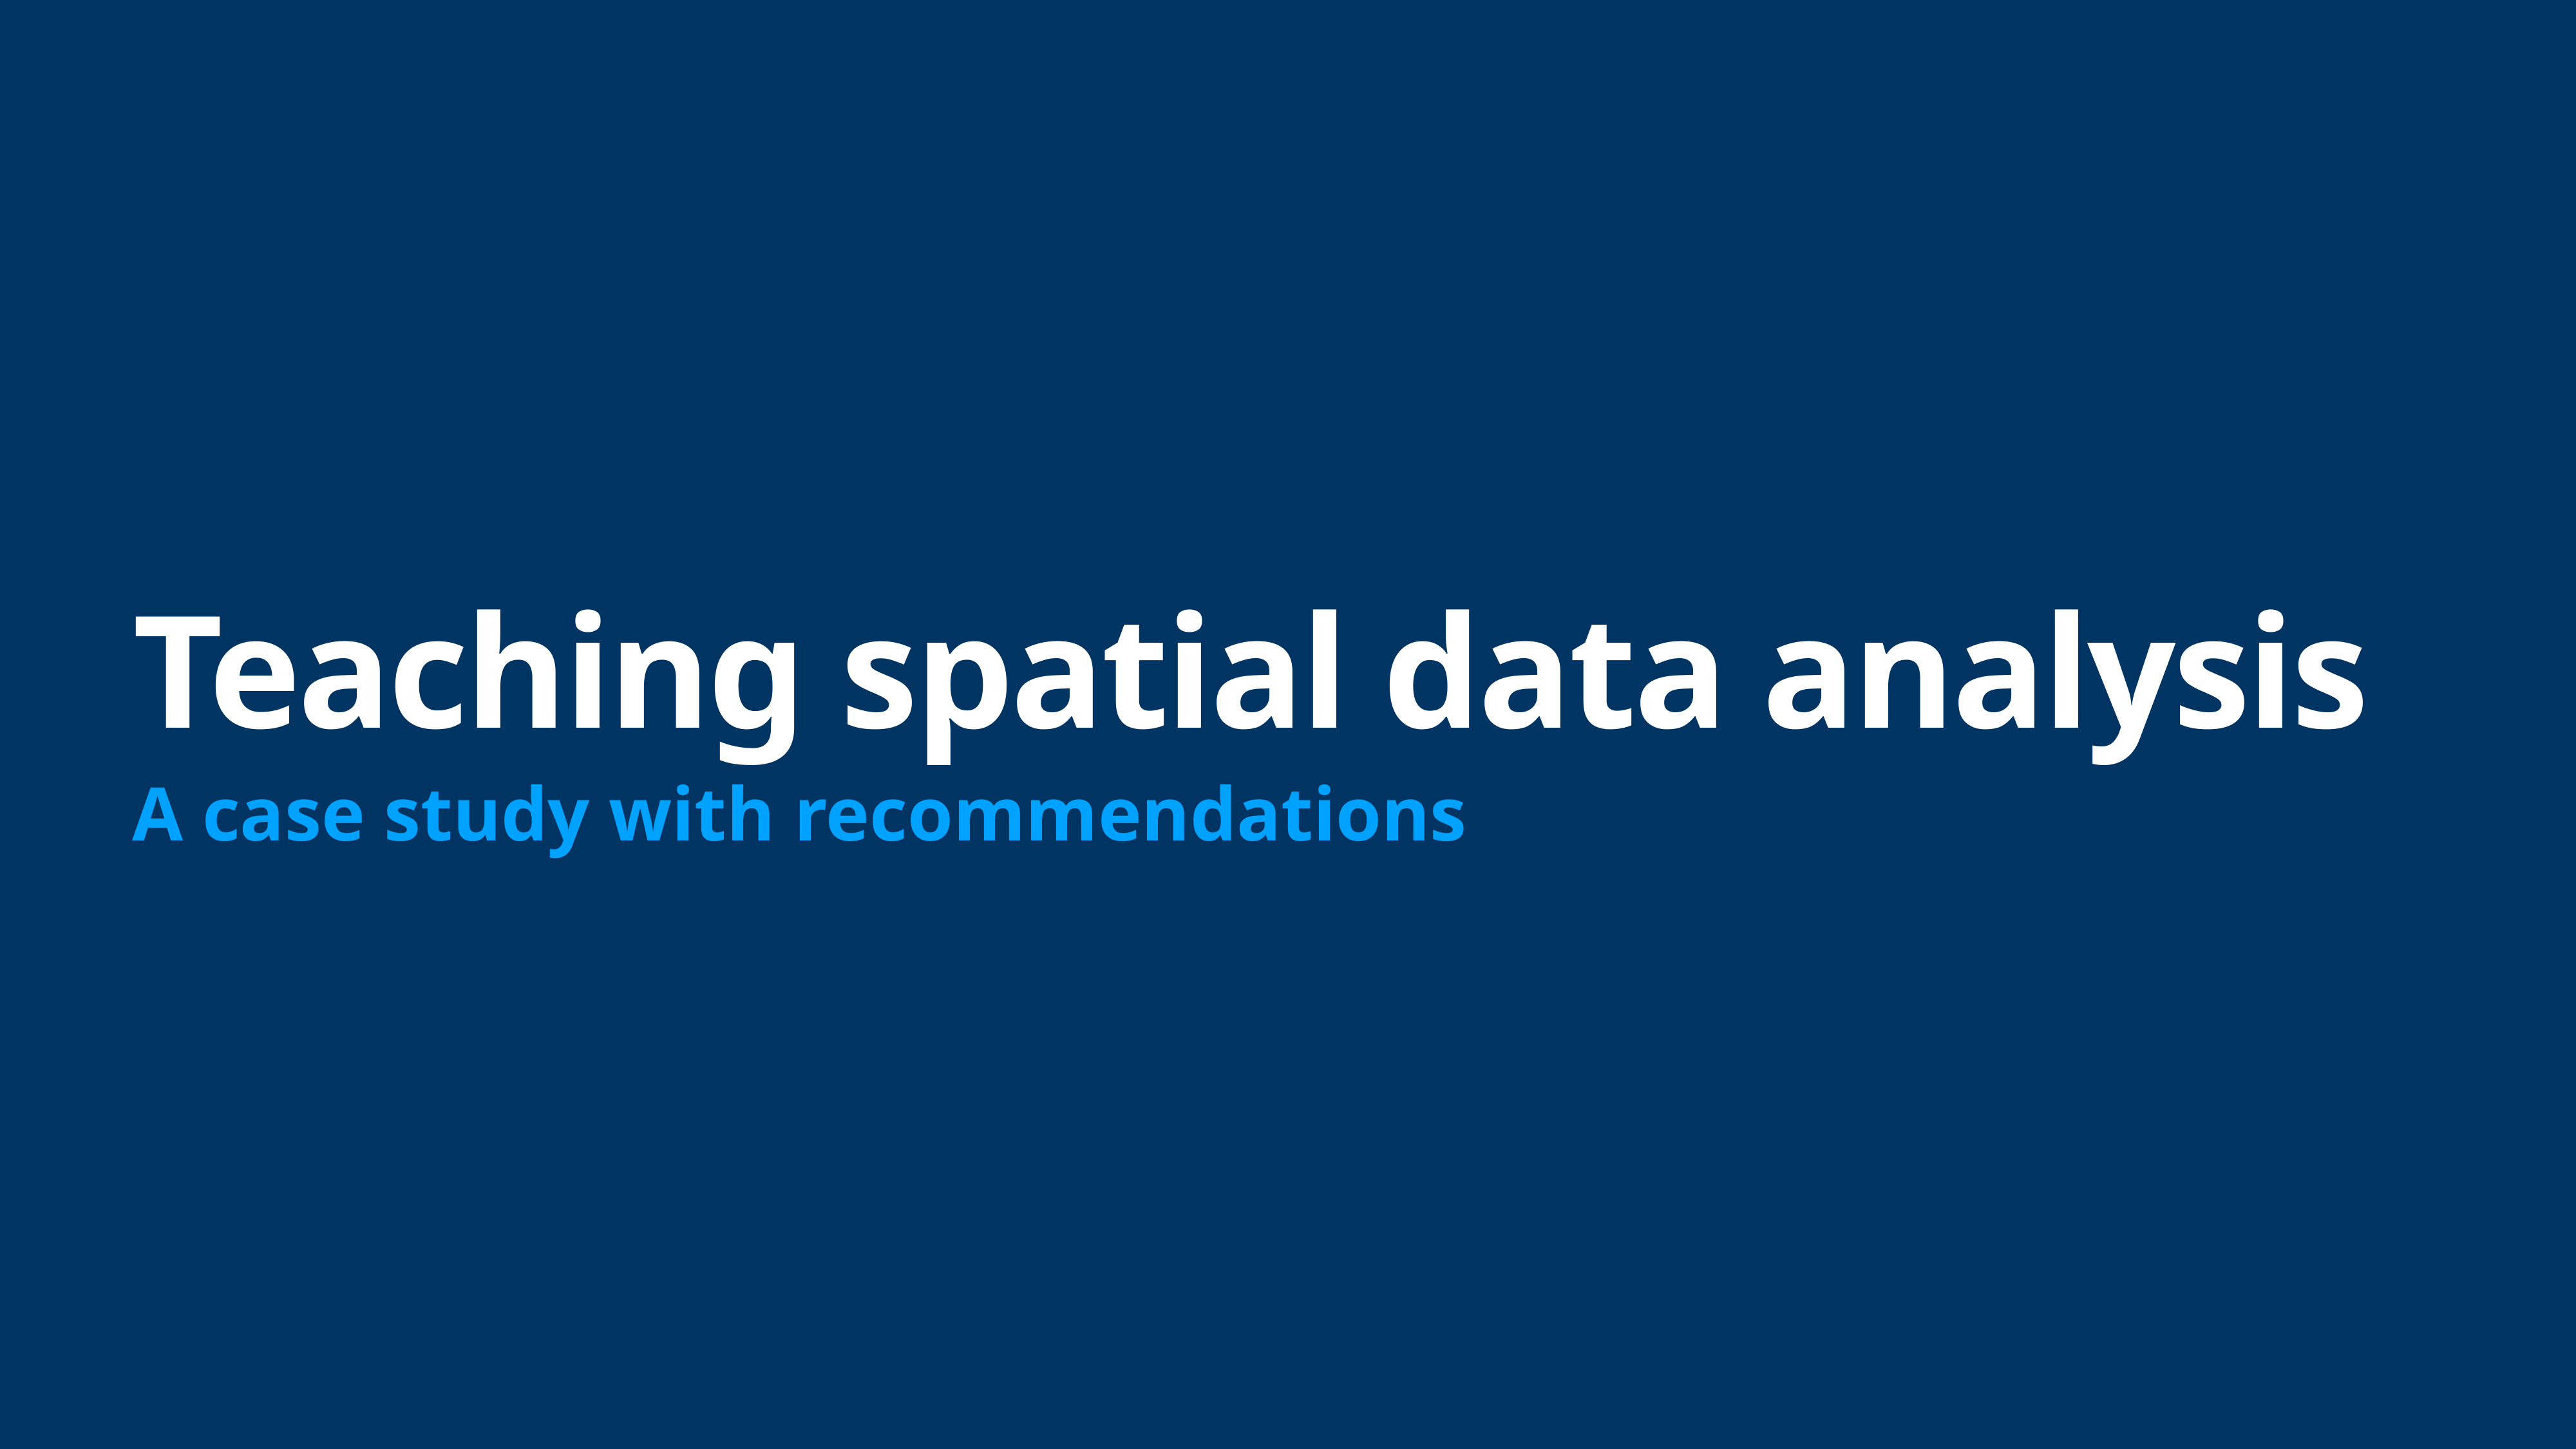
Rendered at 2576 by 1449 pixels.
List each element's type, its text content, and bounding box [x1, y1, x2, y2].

subtitle A case study with recommendations [126, 761, 2448, 963]
title Teaching spatial data analysis [127, 271, 2449, 764]
